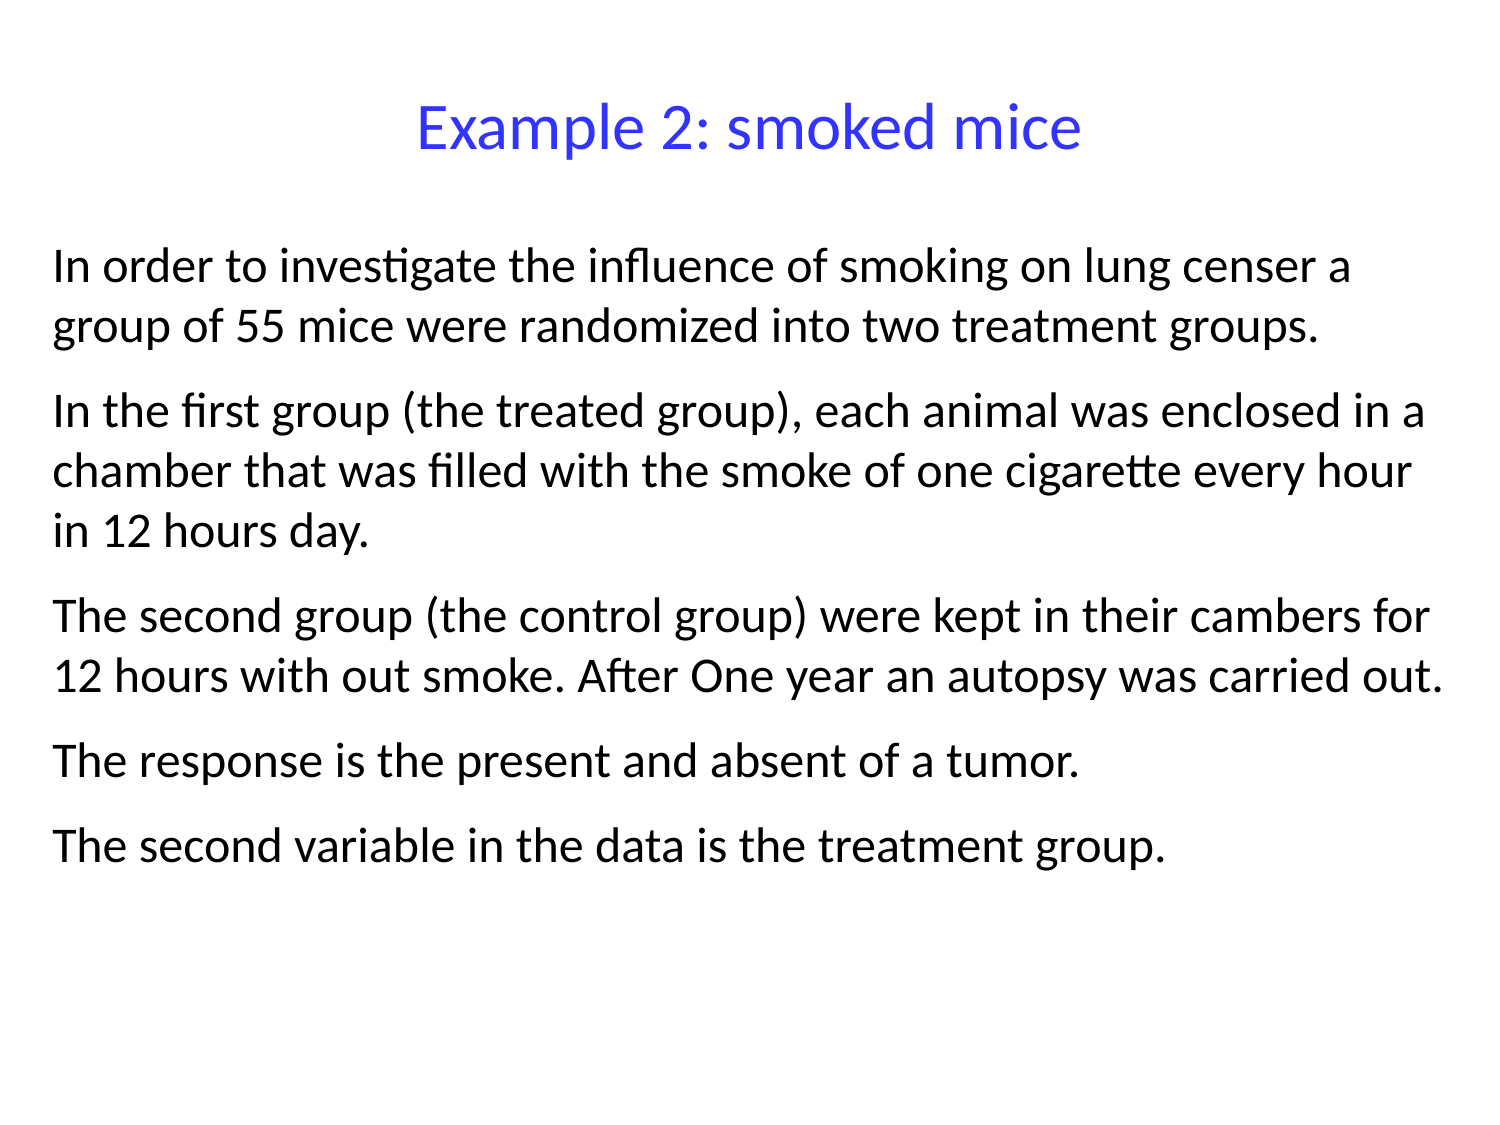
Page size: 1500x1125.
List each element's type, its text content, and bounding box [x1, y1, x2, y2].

text_box In order to investigate the influence of smoking on lung censer a group of 55 mice were randomized into two treatment groups. In the first group (the treated group), each animal was enclosed in a chamber that was filled with the smoke of one cigarette every hour in 12 hours day. The second group (the control group) were kept in their cambers for 12 hours with out smoke. After One year an autopsy was carried out. The response is the present and absent of a tumor. The second variable in the data is the treatment group. [37, 224, 1463, 880]
title Example 2: smoked mice [75, 45, 1425, 200]
